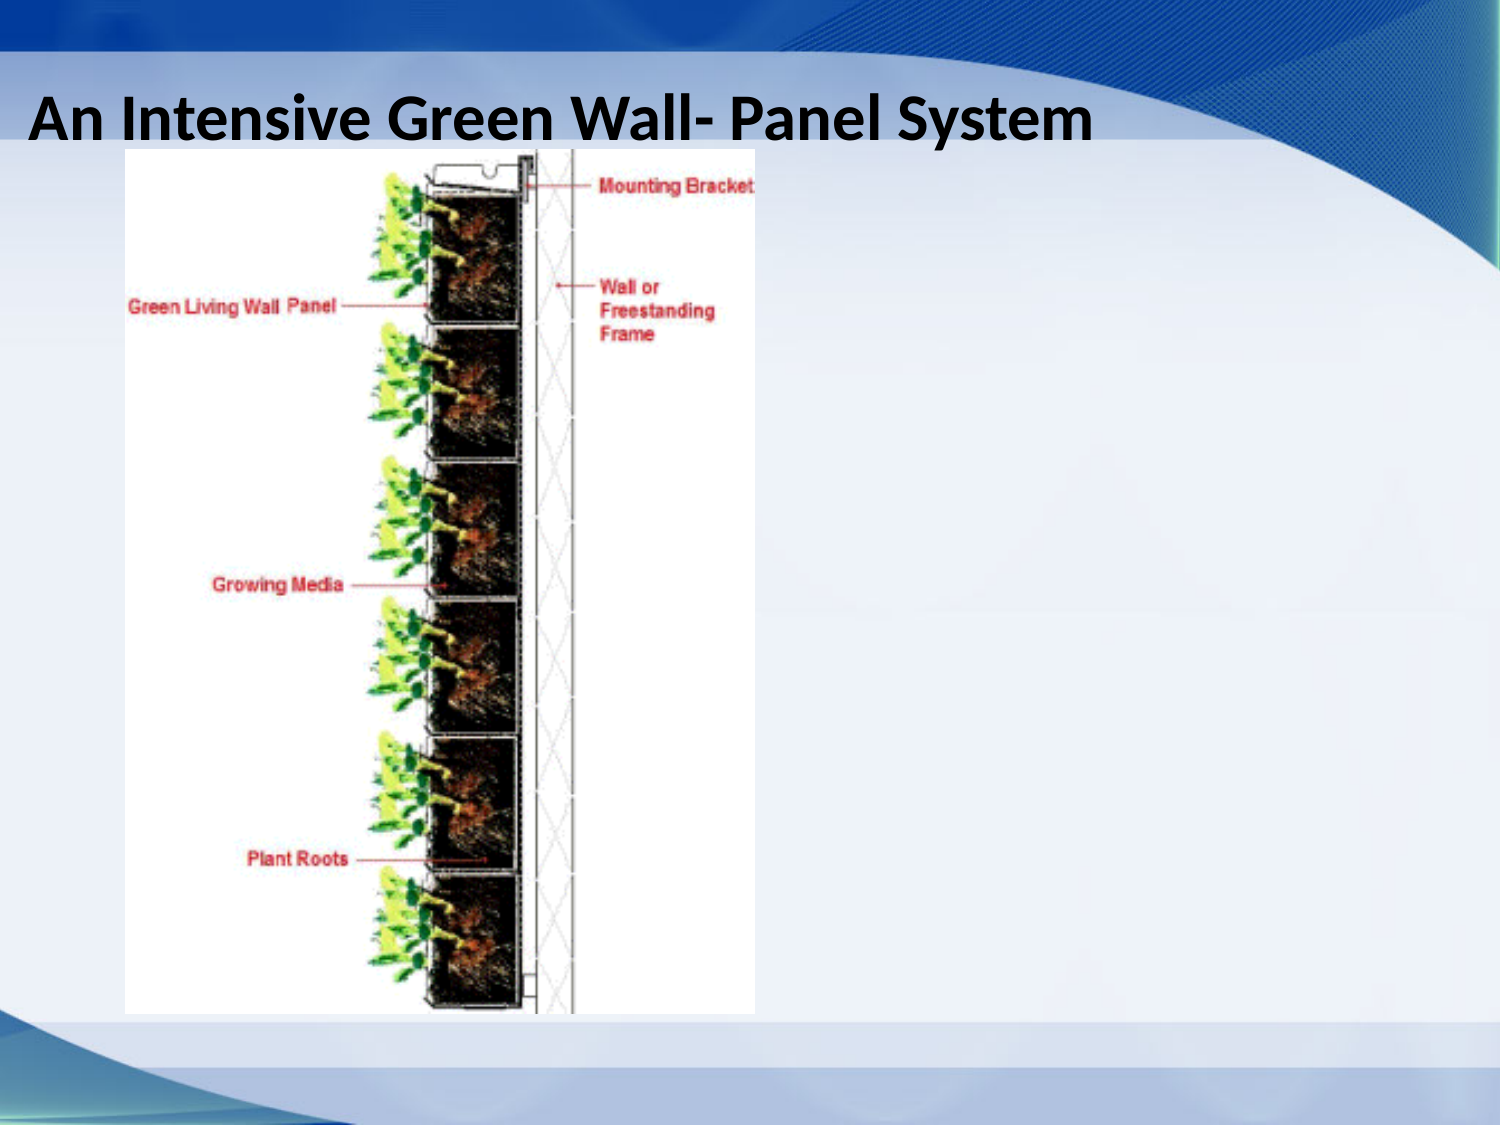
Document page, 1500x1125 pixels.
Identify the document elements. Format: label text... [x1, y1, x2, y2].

picture [124, 149, 755, 1015]
picture [0, 0, 1500, 1125]
text_box An Intensive Green Wall- Panel System [0, 66, 1225, 188]
subtitle [75, 188, 1200, 1050]
